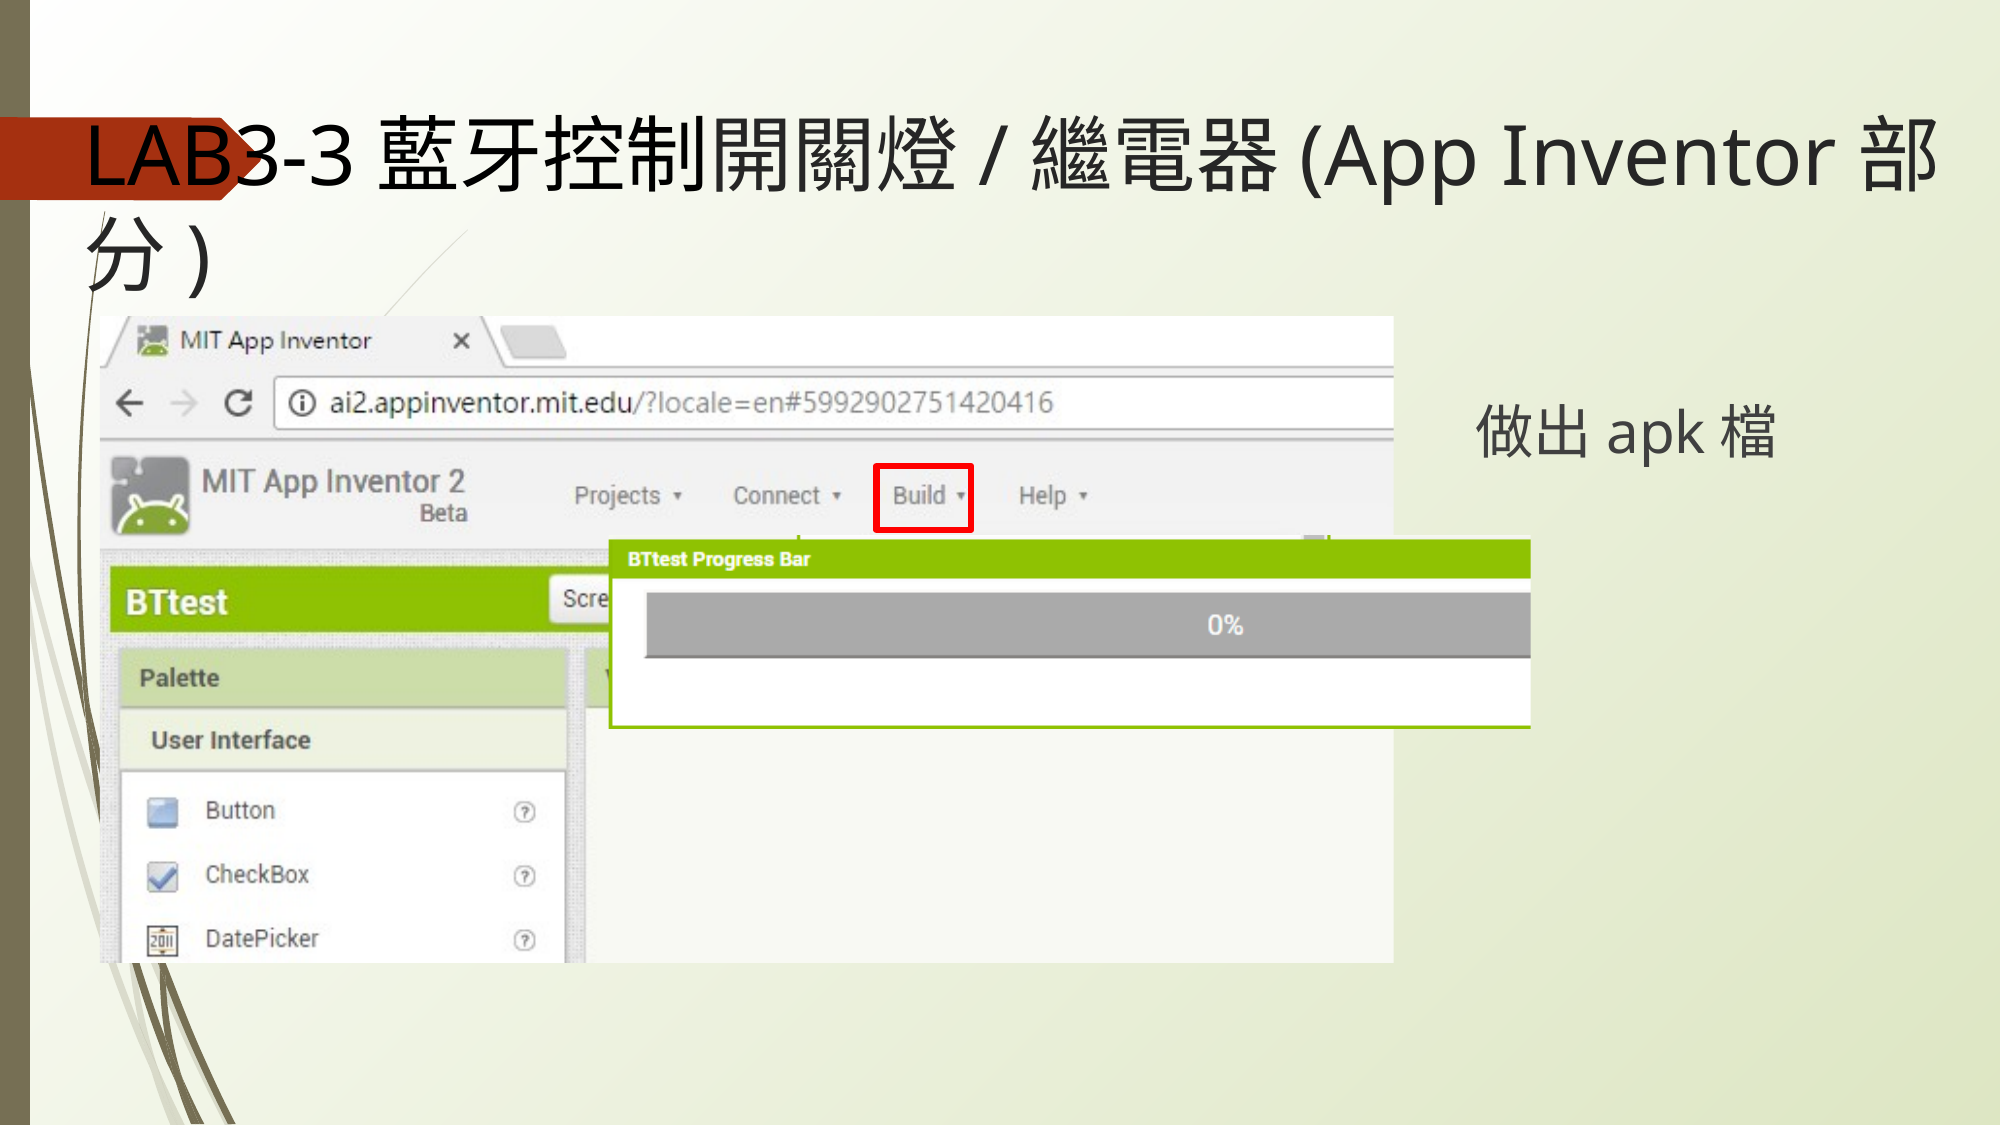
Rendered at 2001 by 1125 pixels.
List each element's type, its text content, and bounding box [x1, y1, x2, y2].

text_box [99, 316, 1531, 963]
title LAB3-3藍牙控制開關燈/繼電器(App Inventor部分) [81, 99, 1969, 303]
text_box 做出apk檔 [1536, 393, 1849, 466]
